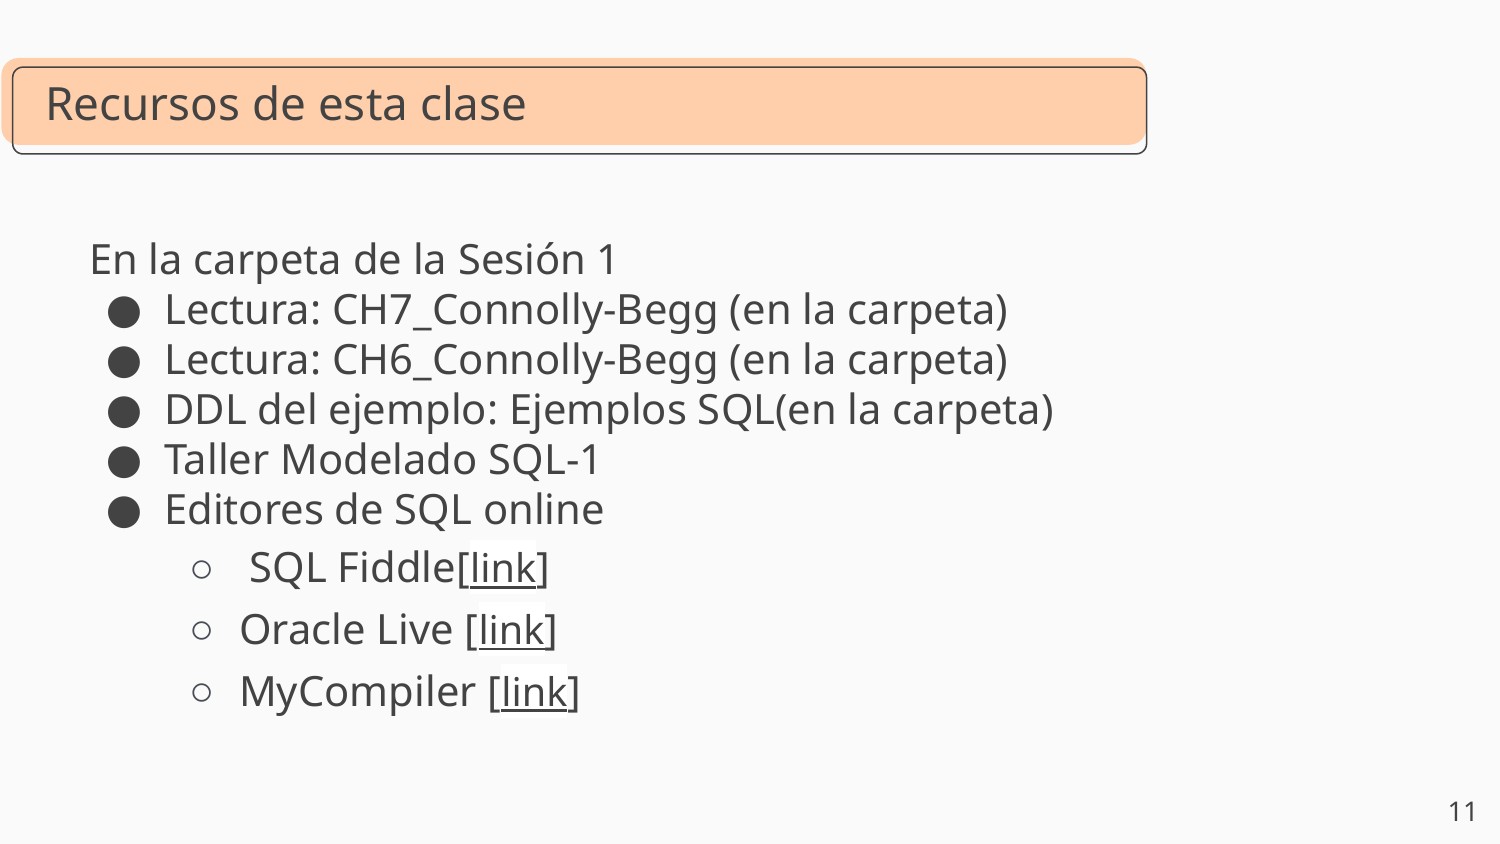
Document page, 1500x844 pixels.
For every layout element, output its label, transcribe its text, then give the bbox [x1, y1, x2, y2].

subtitle En la carpeta de la Sesión 1 Lectura: CH7_Connolly-Begg (en la carpeta) Lectura: CH6_Connolly-Begg (en la carpeta) DDL del ejemplo: Ejemplos SQL(en la carpeta) Taller Modelado SQL-1 Editores de SQL online SQL Fiddle[link] Oracle Live [link] MyCompiler [link] [74, 173, 1429, 728]
slide_number ‹#› [1403, 779, 1494, 844]
title Recursos de esta clase [30, 62, 1126, 142]
